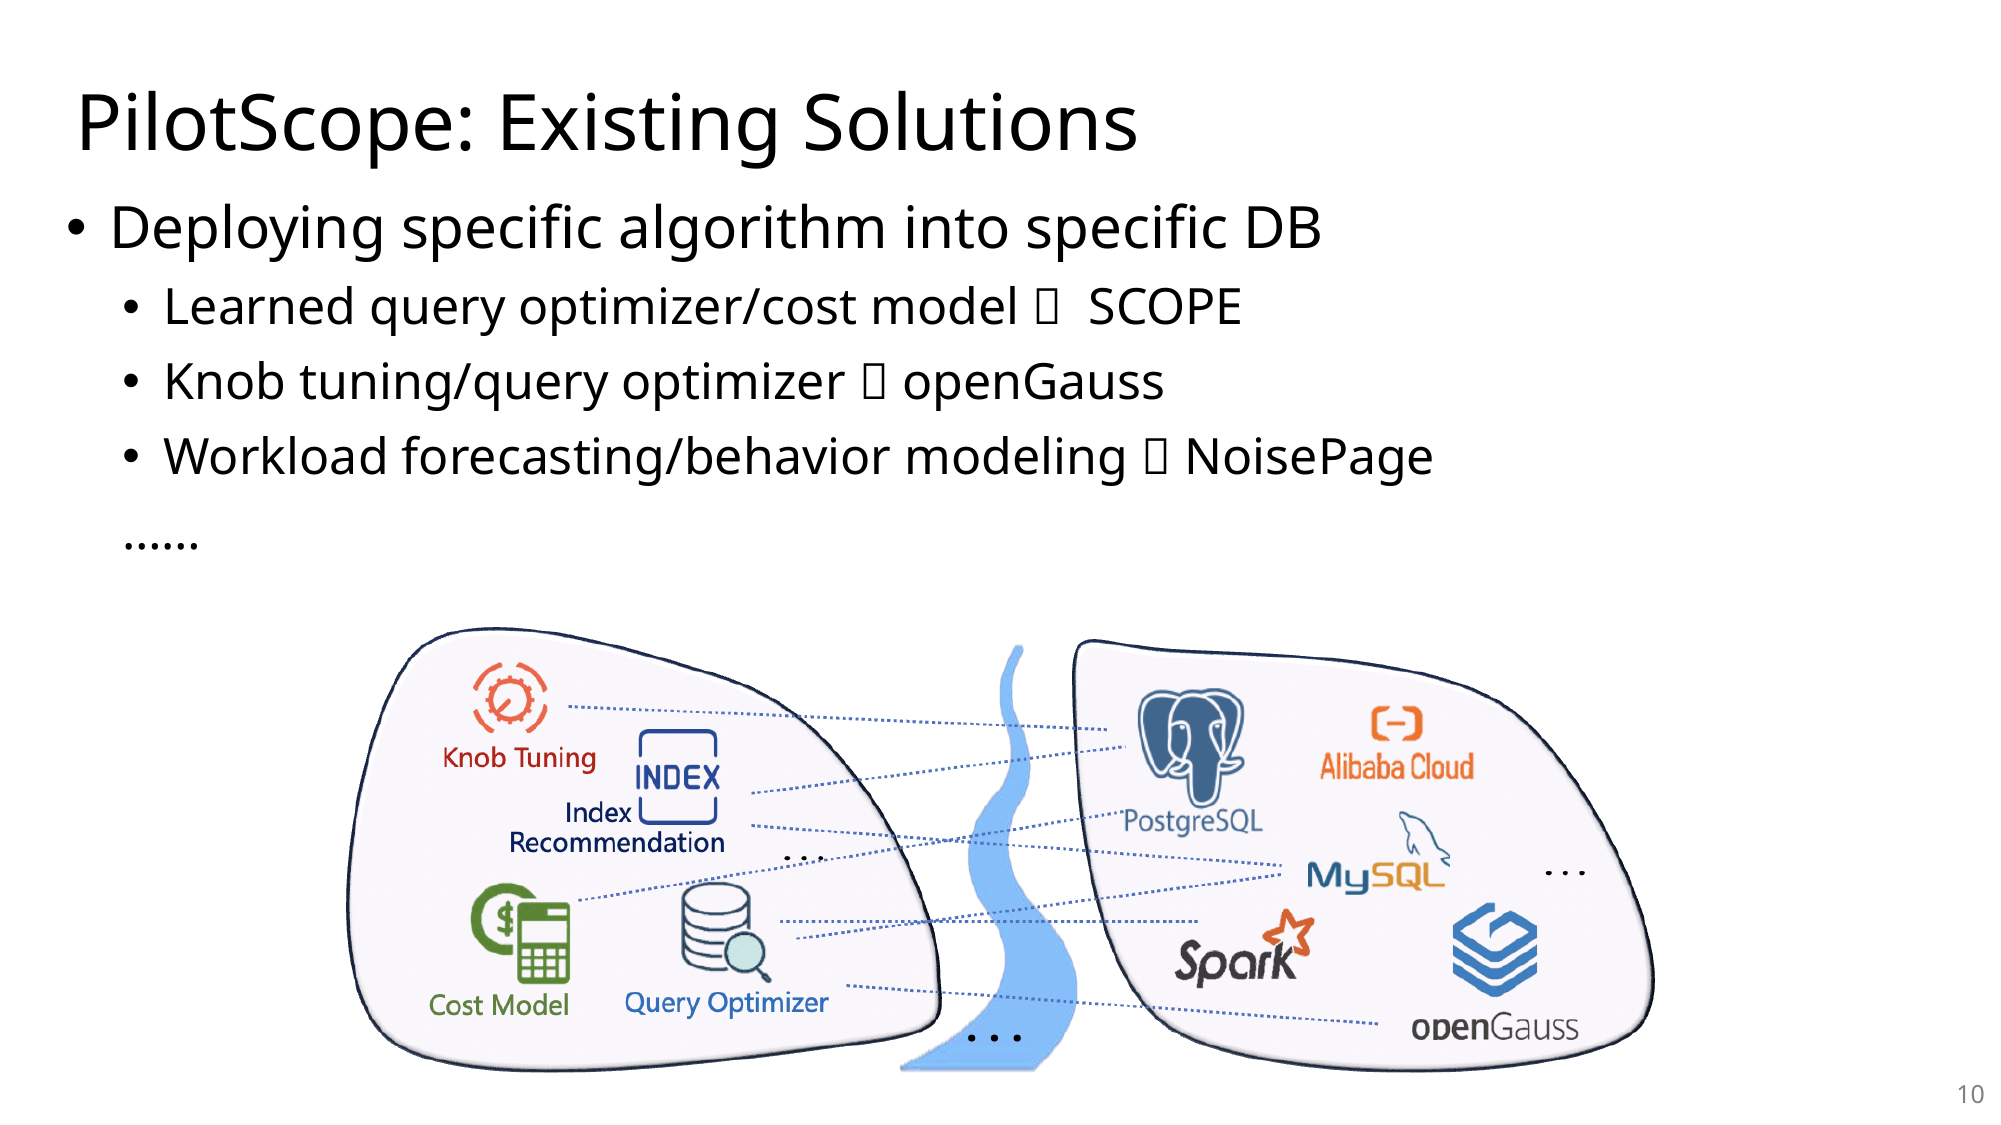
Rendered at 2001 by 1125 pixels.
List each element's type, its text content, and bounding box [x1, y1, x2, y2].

text_box Deploying specific algorithm into specific DB Learned query optimizer/cost model  SCOPE Knob tuning/query optimizer  openGauss Workload forecasting/behavior modeling  NoisePage …… [41, 190, 1958, 1031]
slide_number 9 [1550, 1065, 2000, 1125]
picture [329, 591, 1670, 1086]
text_box PilotScope: Existing Solutions [60, 16, 1786, 190]
